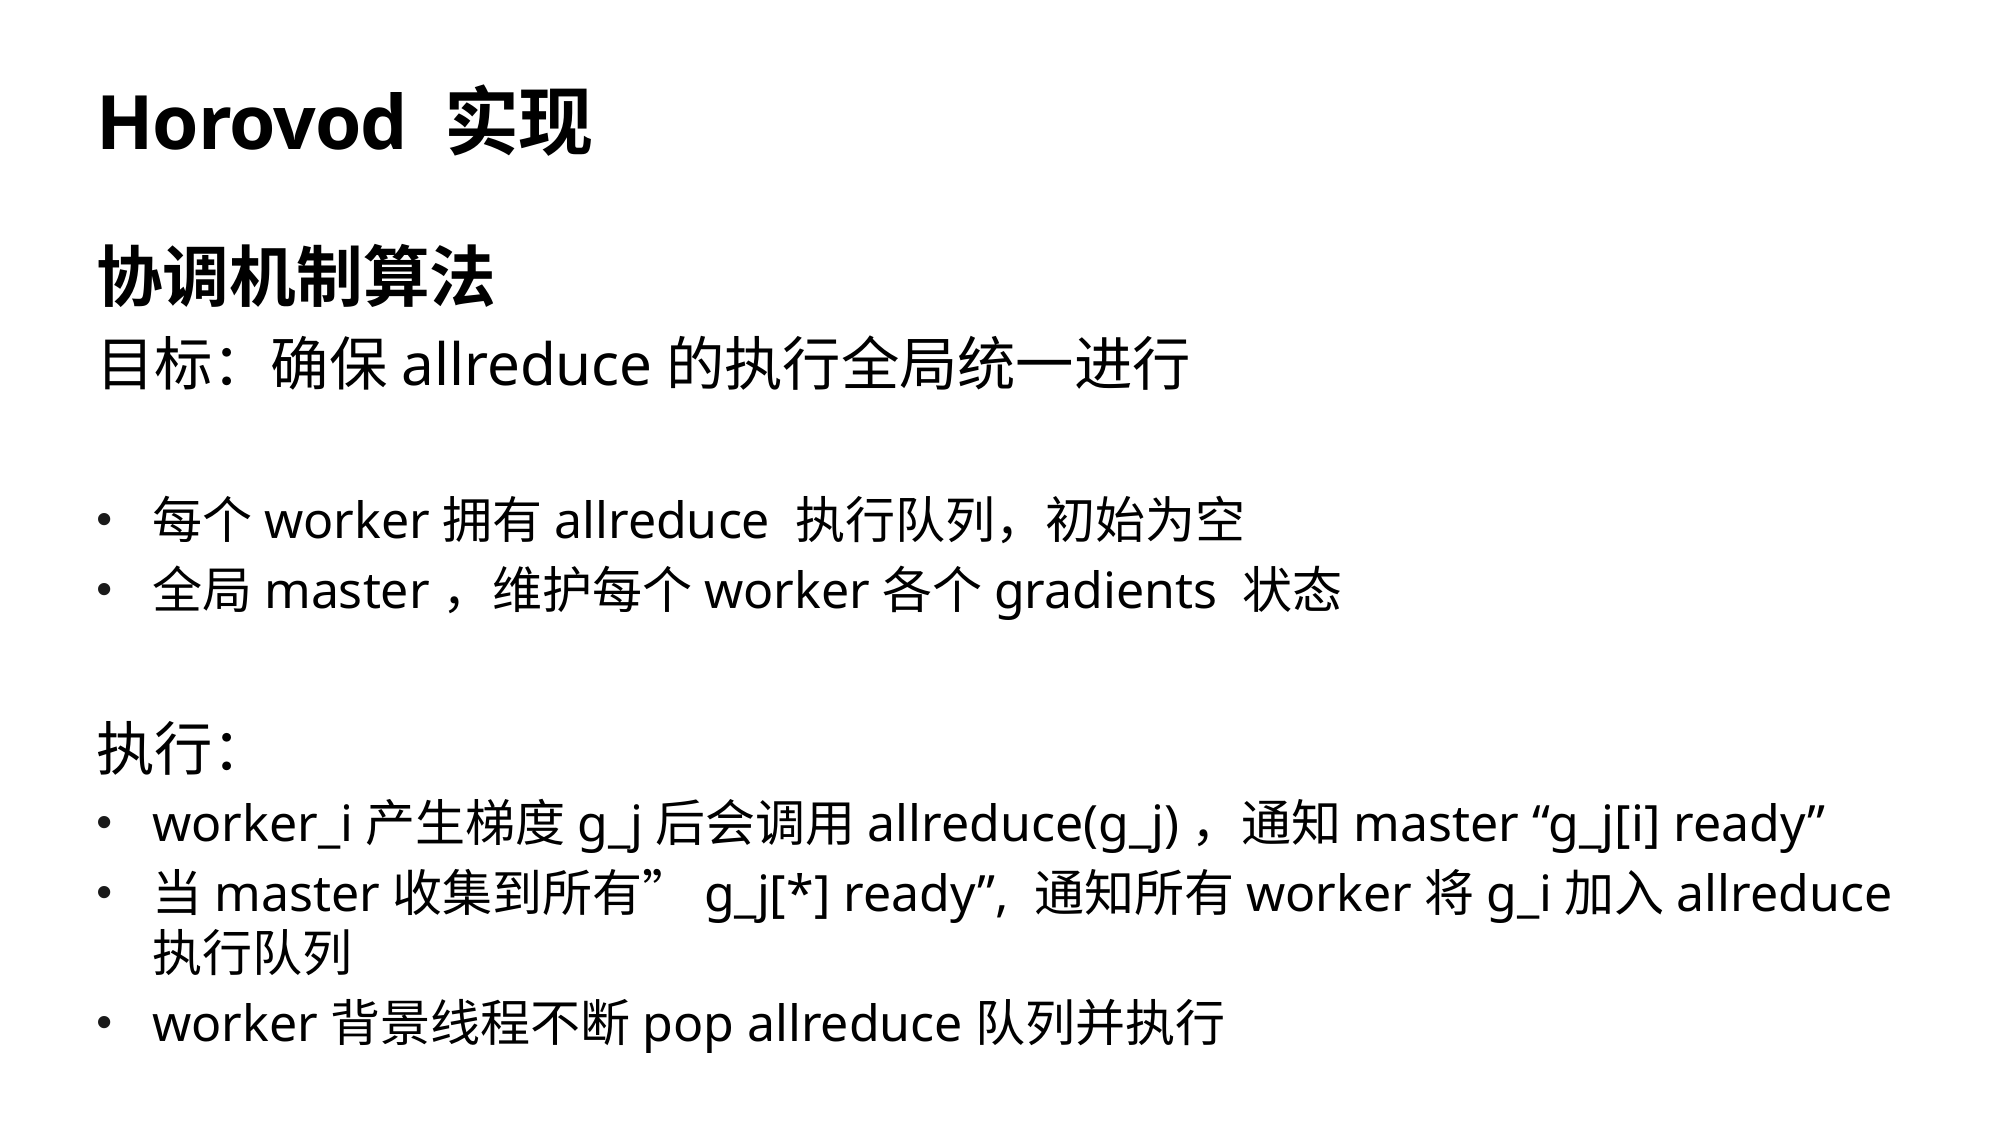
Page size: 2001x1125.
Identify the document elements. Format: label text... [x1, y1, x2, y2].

title Horovod 实现 [96, 75, 1904, 166]
list 协调机制算法 目标：确保allreduce的执行全局统一进行 每个worker拥有allreduce 执行队列，初始为空 全局master，维护每个worker各个gradients 状态 执行： worker_i产生梯度g_j后会调用allreduce(g_j)，通知master “g_j[i] ready” 当master收集到所有”g_j[*] ready”, 通知所有worker将g_i加入allreduce执行队列 worker背景线程不断pop allreduce队列并执行 [96, 235, 1904, 1104]
